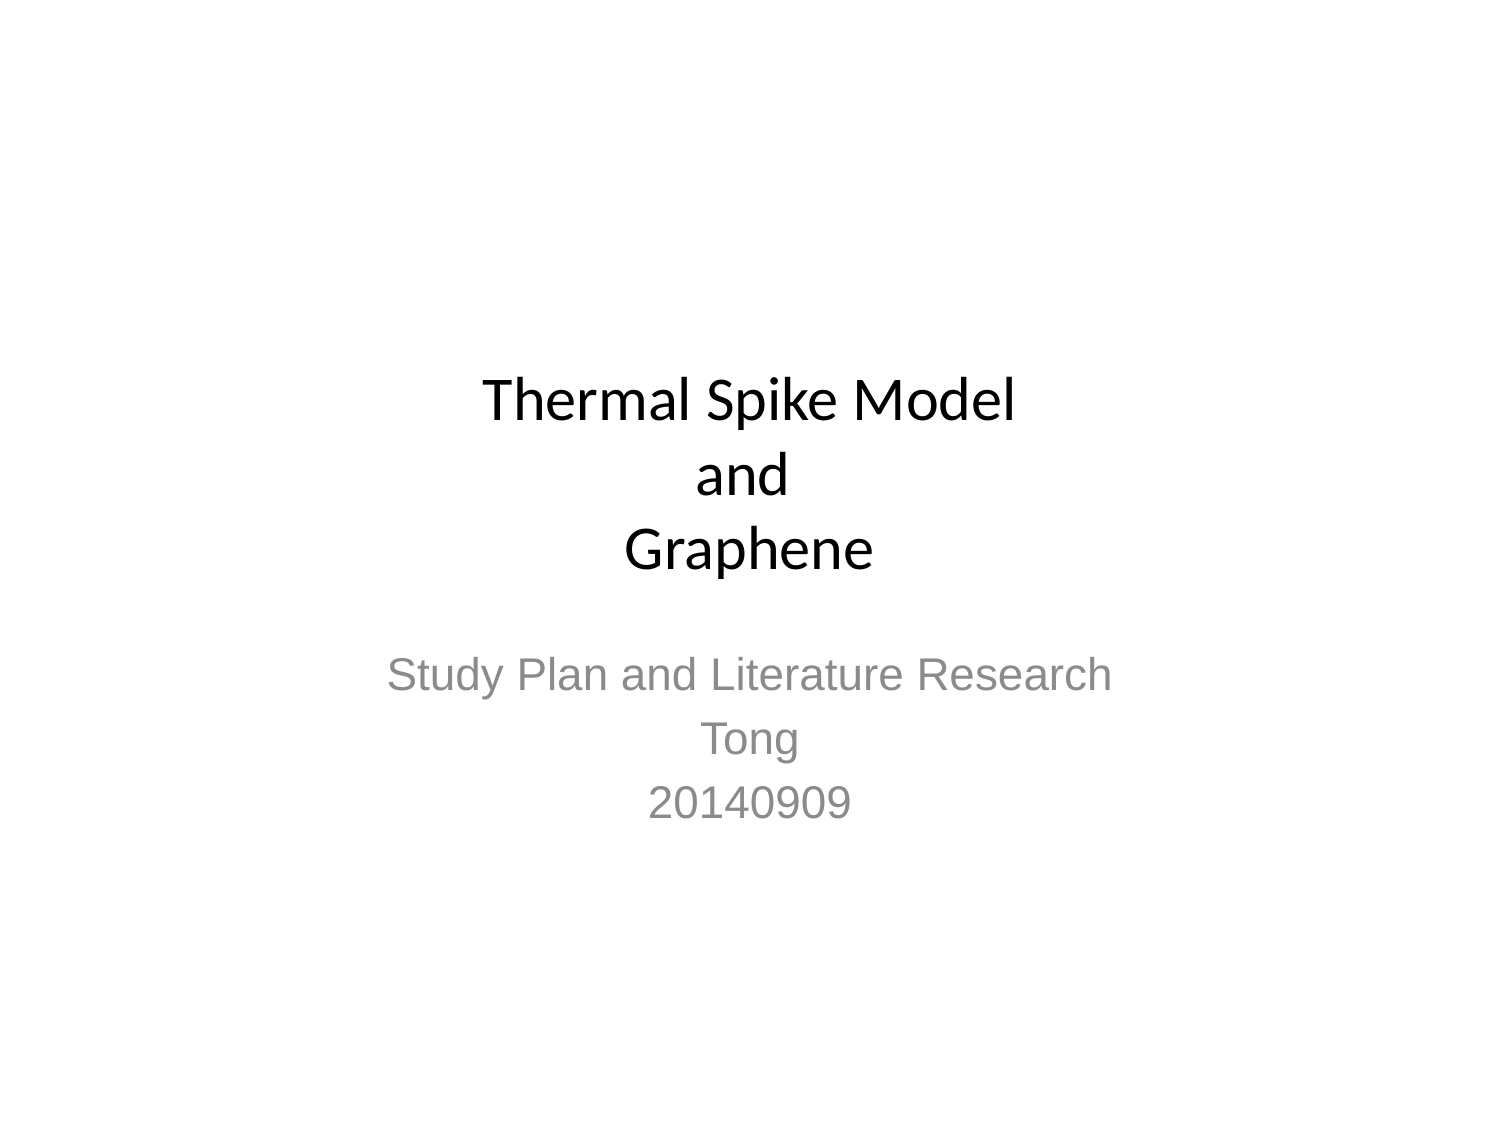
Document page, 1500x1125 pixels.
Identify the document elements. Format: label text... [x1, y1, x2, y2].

title Thermal Spike Model and Graphene [112, 349, 1388, 591]
subtitle Study Plan and Literature Research Tong 20140909 [225, 637, 1275, 925]
